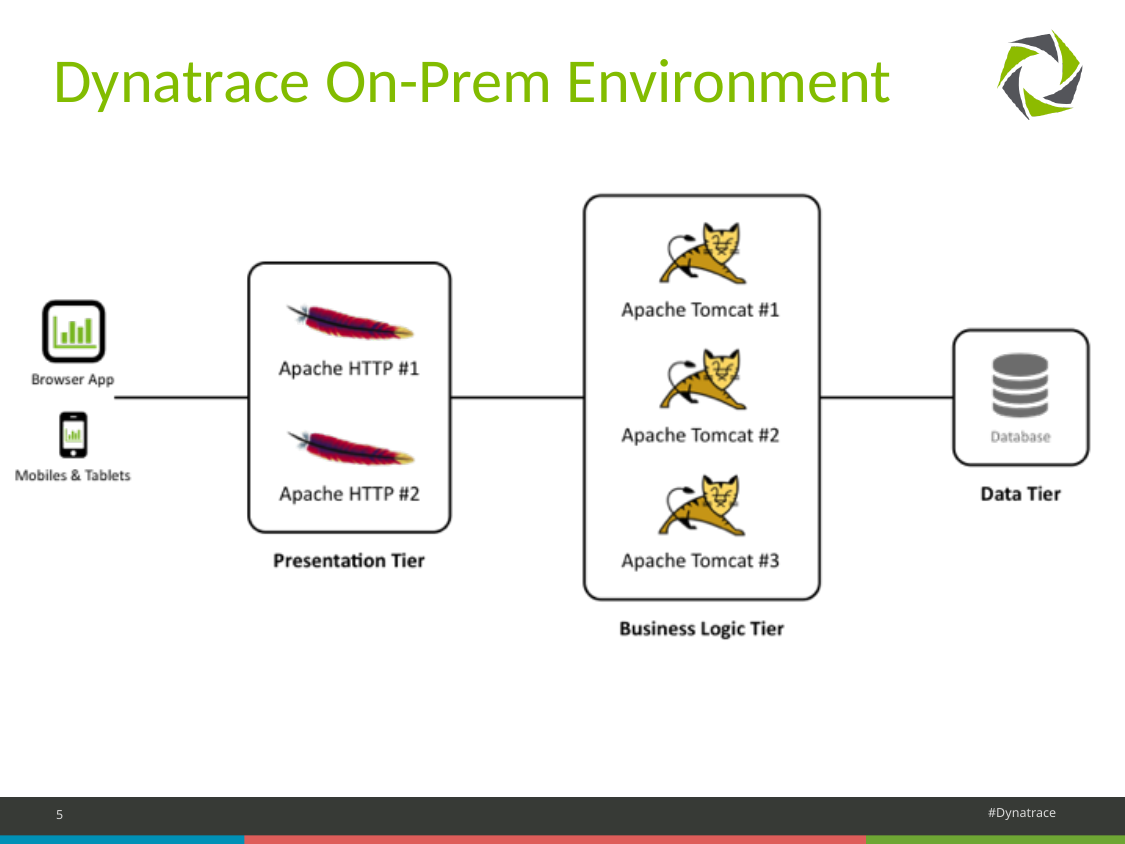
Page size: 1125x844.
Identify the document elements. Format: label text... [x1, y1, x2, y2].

title Dynatrace On-Prem Environment [38, 45, 1053, 126]
picture [0, 191, 1125, 649]
